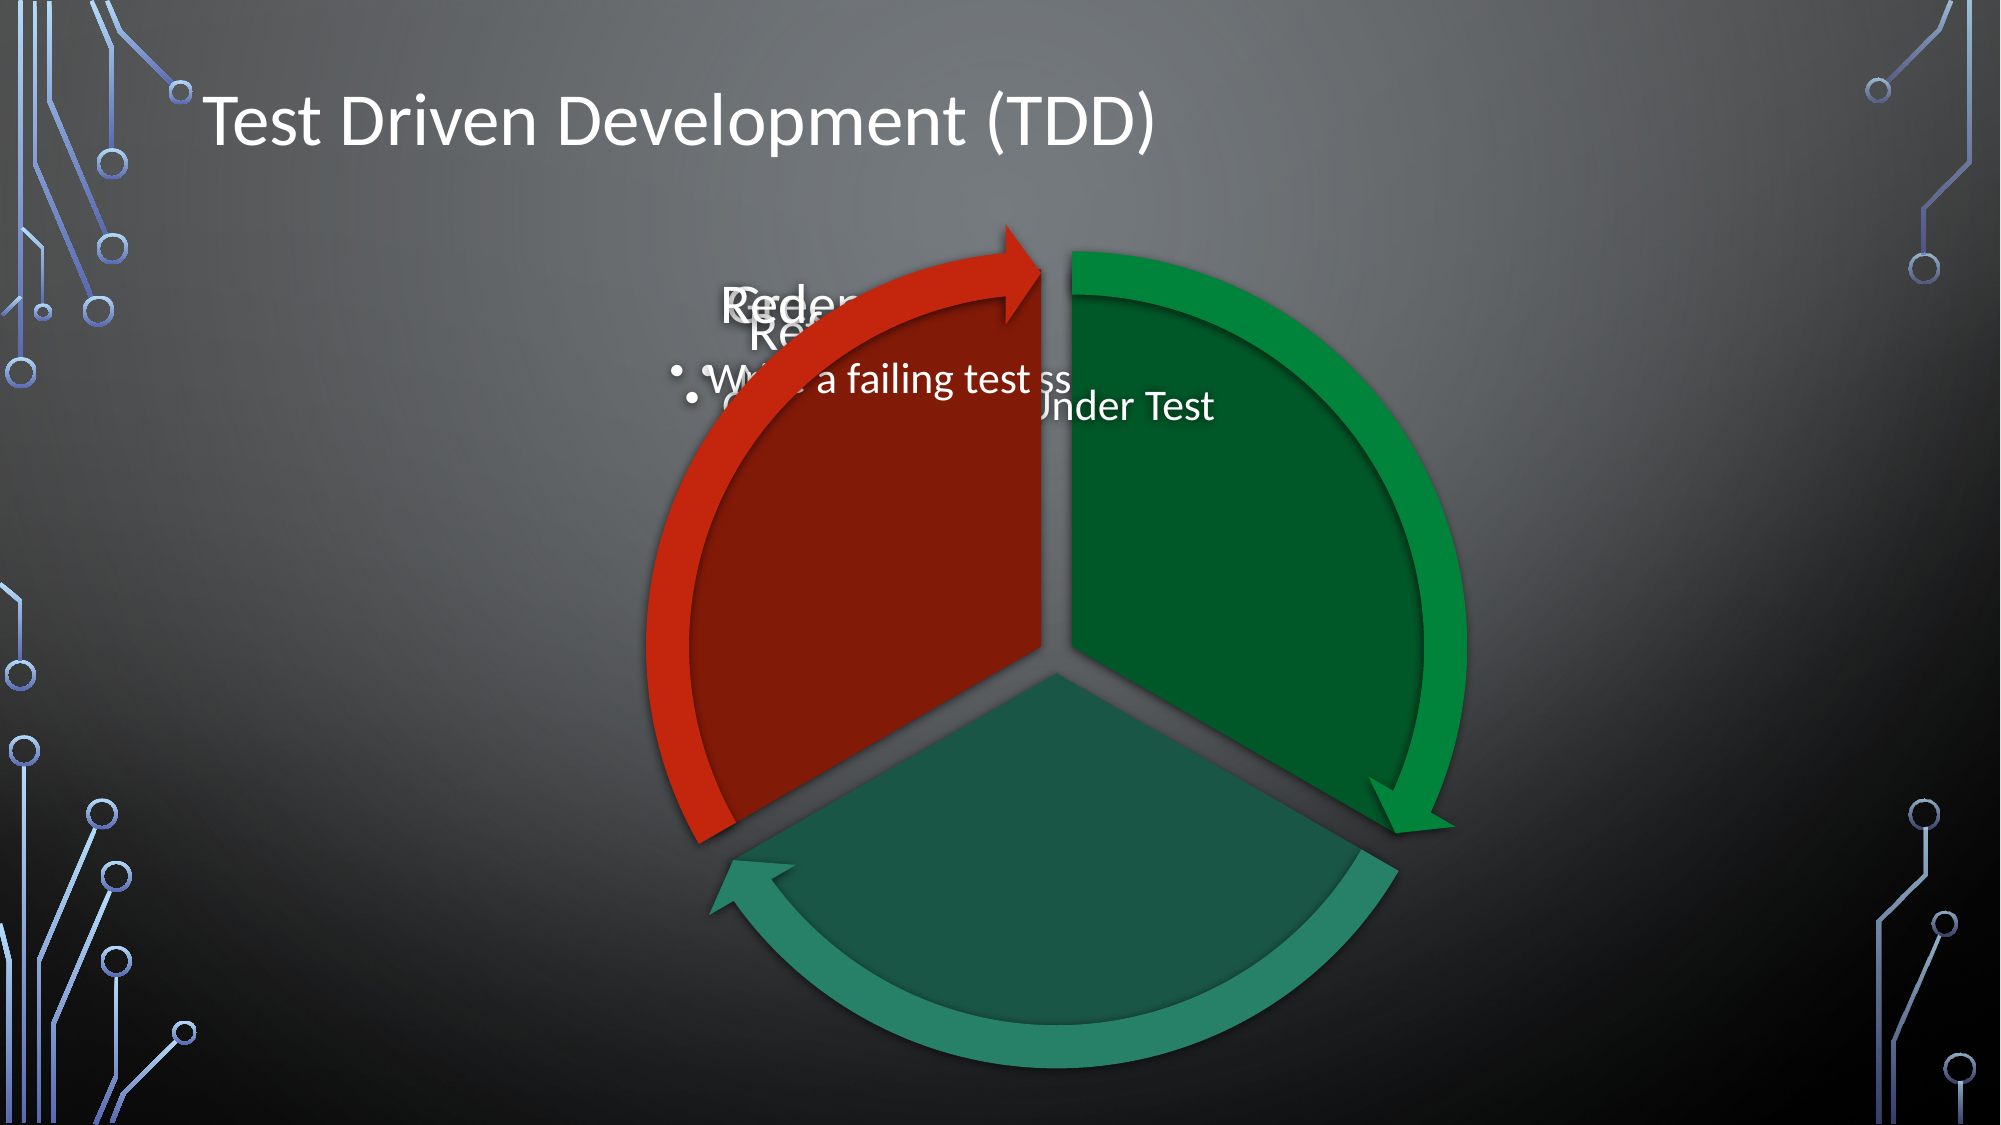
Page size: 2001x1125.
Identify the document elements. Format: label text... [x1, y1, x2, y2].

title Test Driven Development (TDD) [187, 0, 1813, 243]
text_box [493, 210, 1620, 1109]
